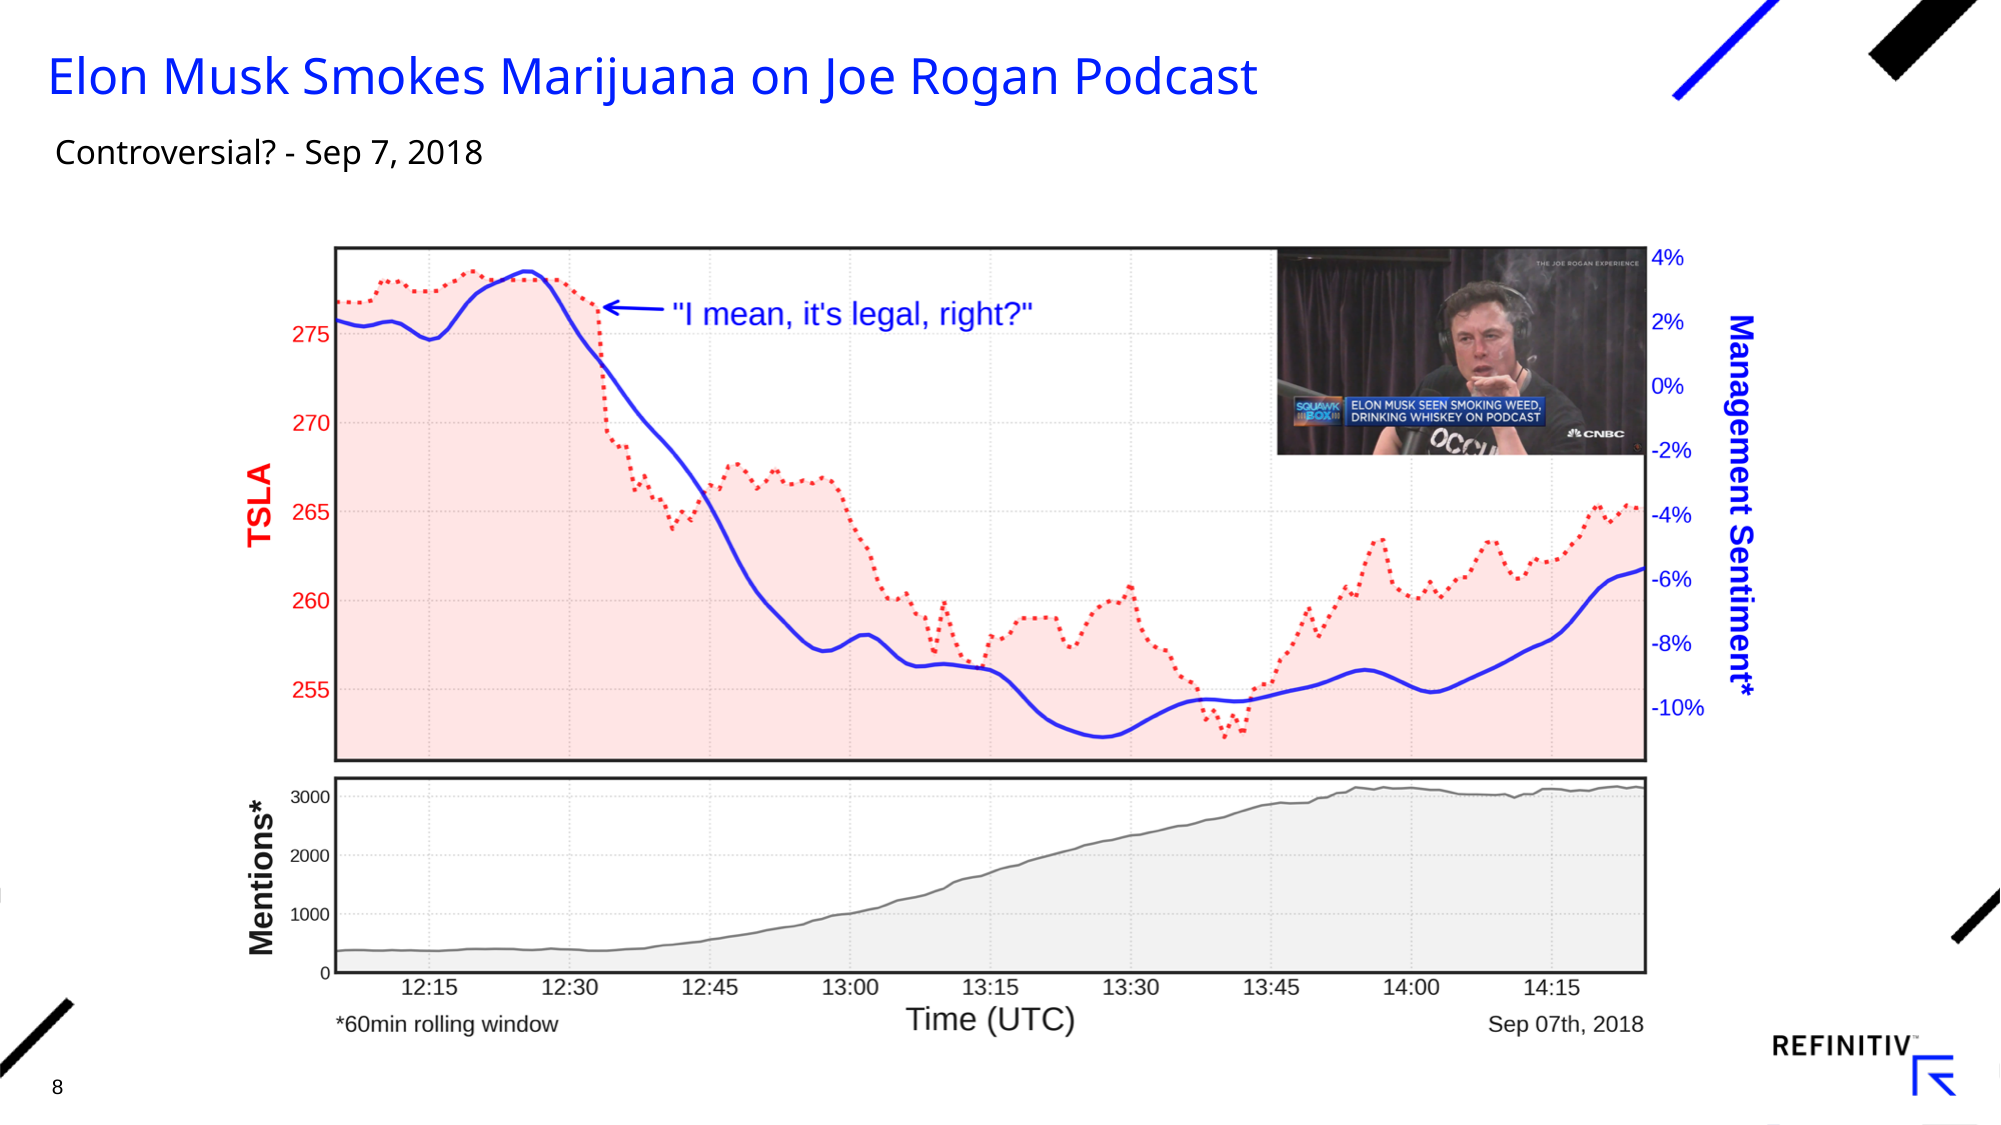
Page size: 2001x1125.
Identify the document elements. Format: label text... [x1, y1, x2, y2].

picture [0, 0, 2000, 1125]
list Controversial? - Sep 7, 2018 [54, 131, 1620, 191]
title Elon Musk Smokes Marijuana on Joe Rogan Podcast [48, 51, 1950, 127]
